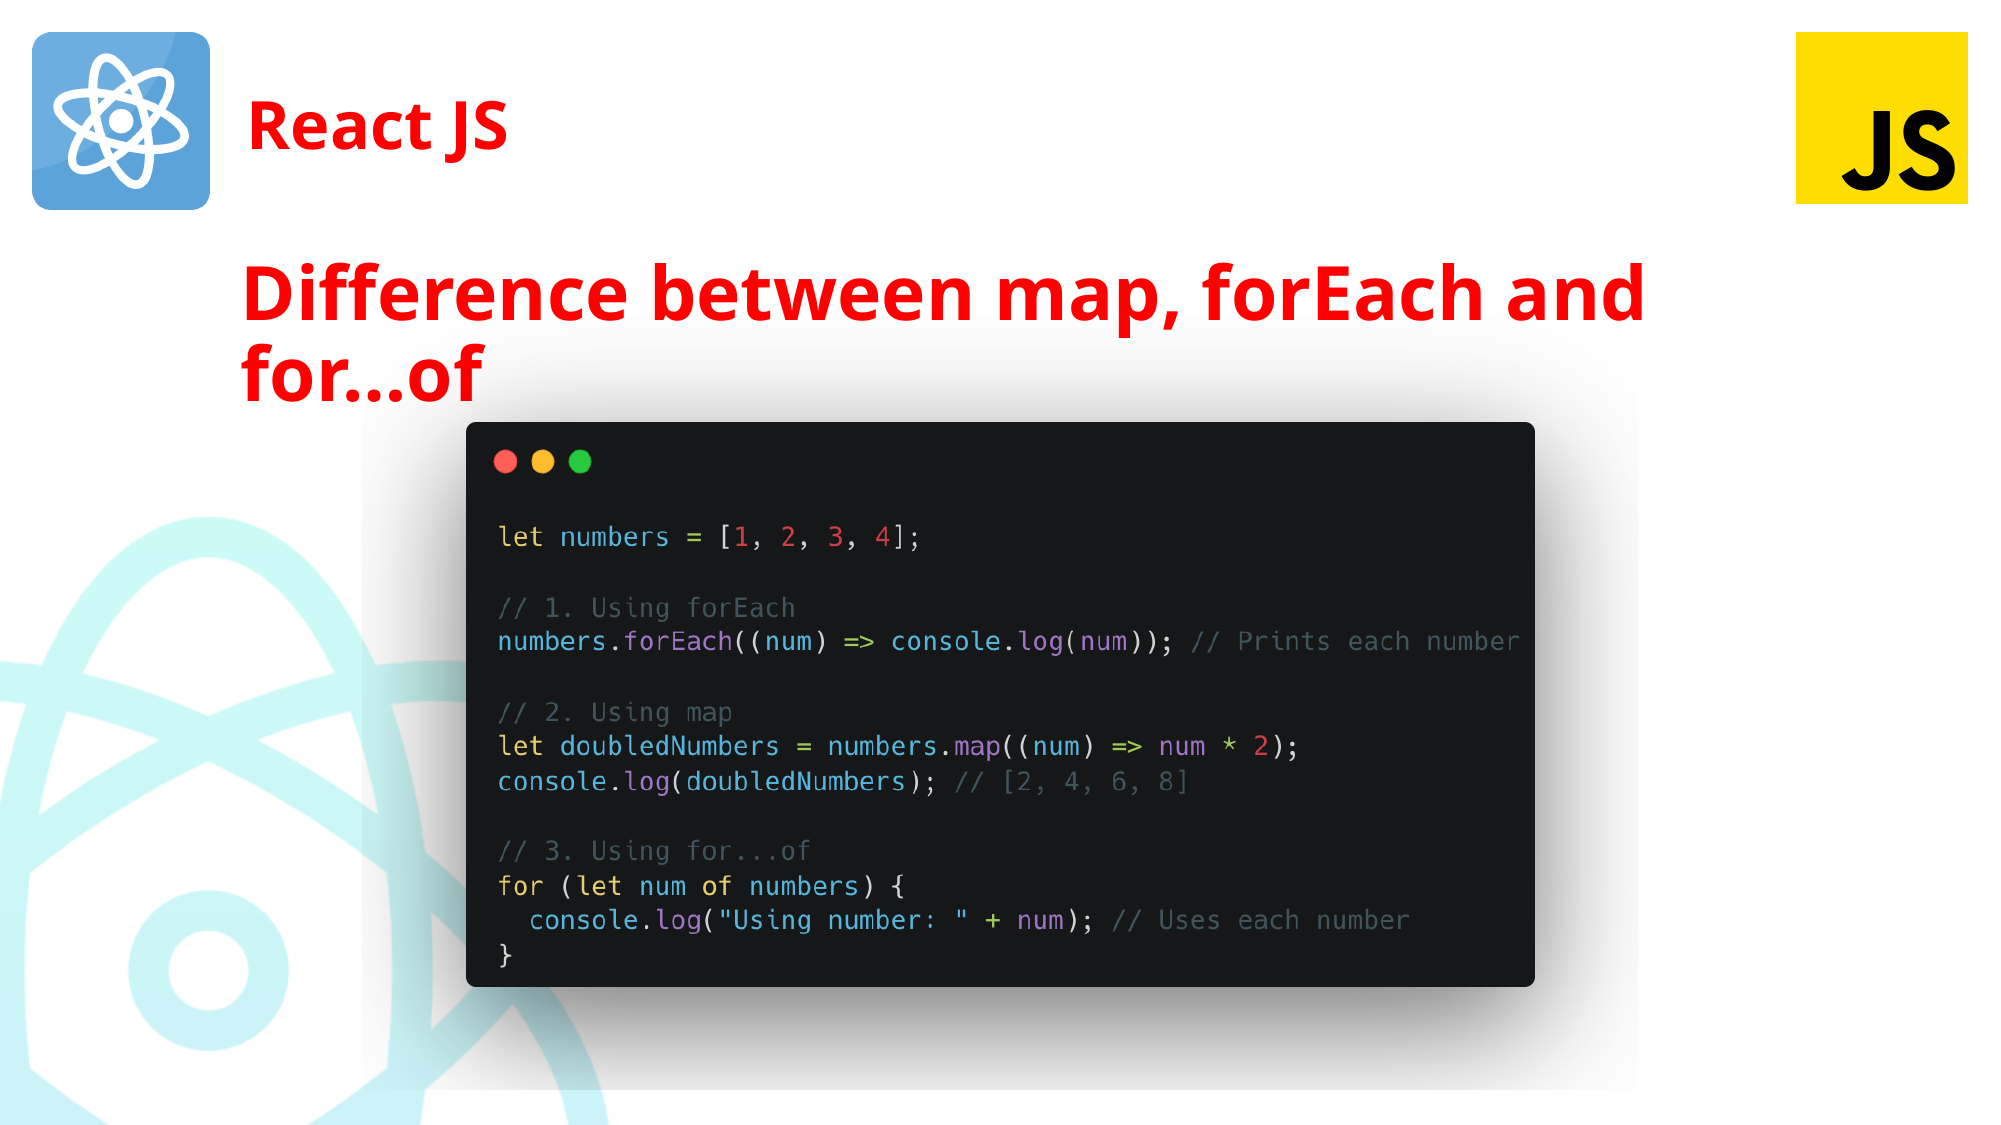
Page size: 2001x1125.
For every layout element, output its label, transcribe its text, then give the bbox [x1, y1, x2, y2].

picture [361, 317, 1638, 1090]
picture [32, 32, 210, 210]
title Difference between map, forEach and for…of [225, 248, 1771, 389]
picture [1796, 32, 1968, 204]
